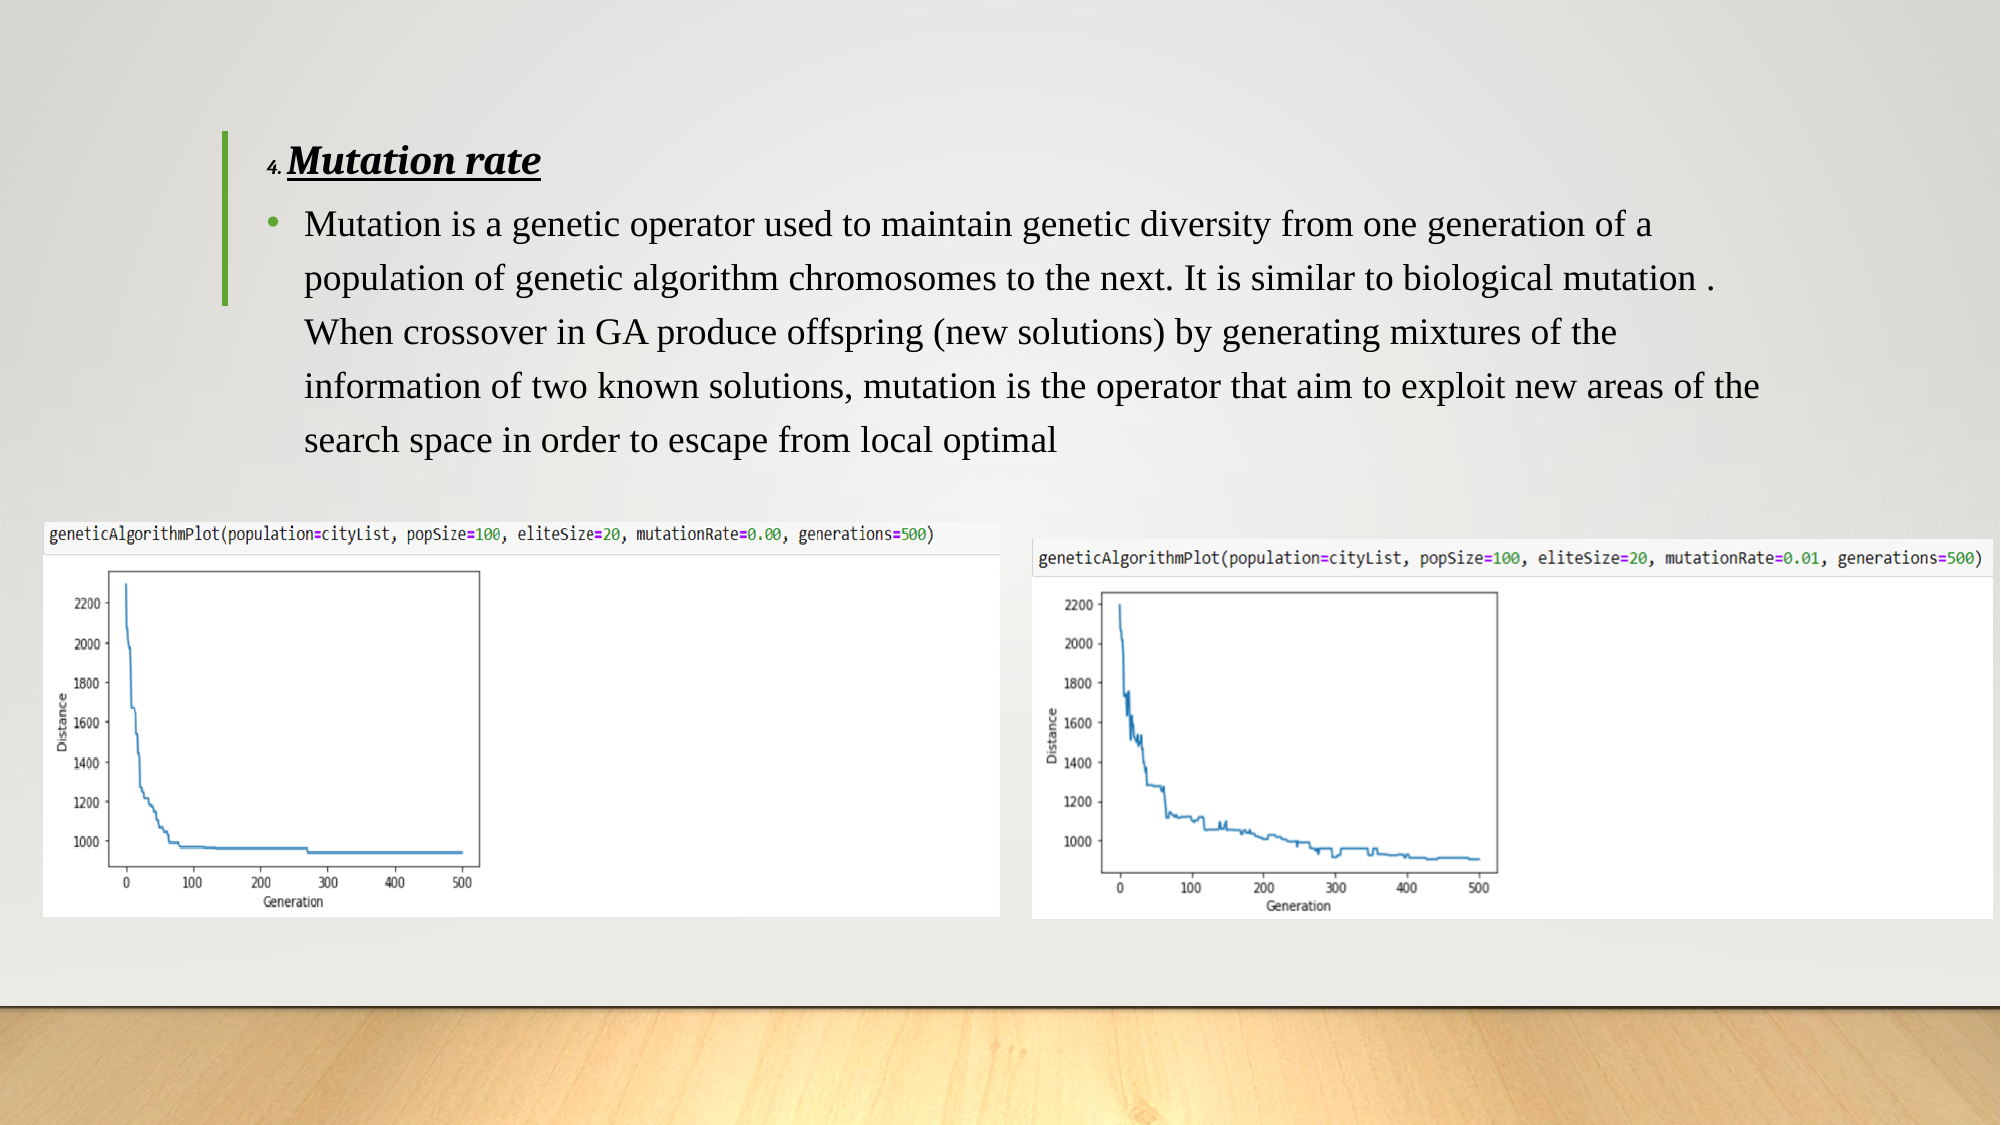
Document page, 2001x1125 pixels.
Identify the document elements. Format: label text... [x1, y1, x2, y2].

picture [0, 1006, 2000, 1125]
picture [1032, 539, 1993, 919]
list Mutation is a genetic operator used to maintain genetic diversity from one generation of a population of genetic algorithm chromosomes to the next. It is similar to biological mutation . When crossover in GA produce offspring (new solutions) by generating mixtures of the information of two known solutions, mutation is the operator that aim to exploit new areas of the search space in order to escape from local optimal [251, 182, 1814, 897]
title 4. Mutation rate [251, 131, 1814, 182]
picture [42, 522, 1001, 917]
